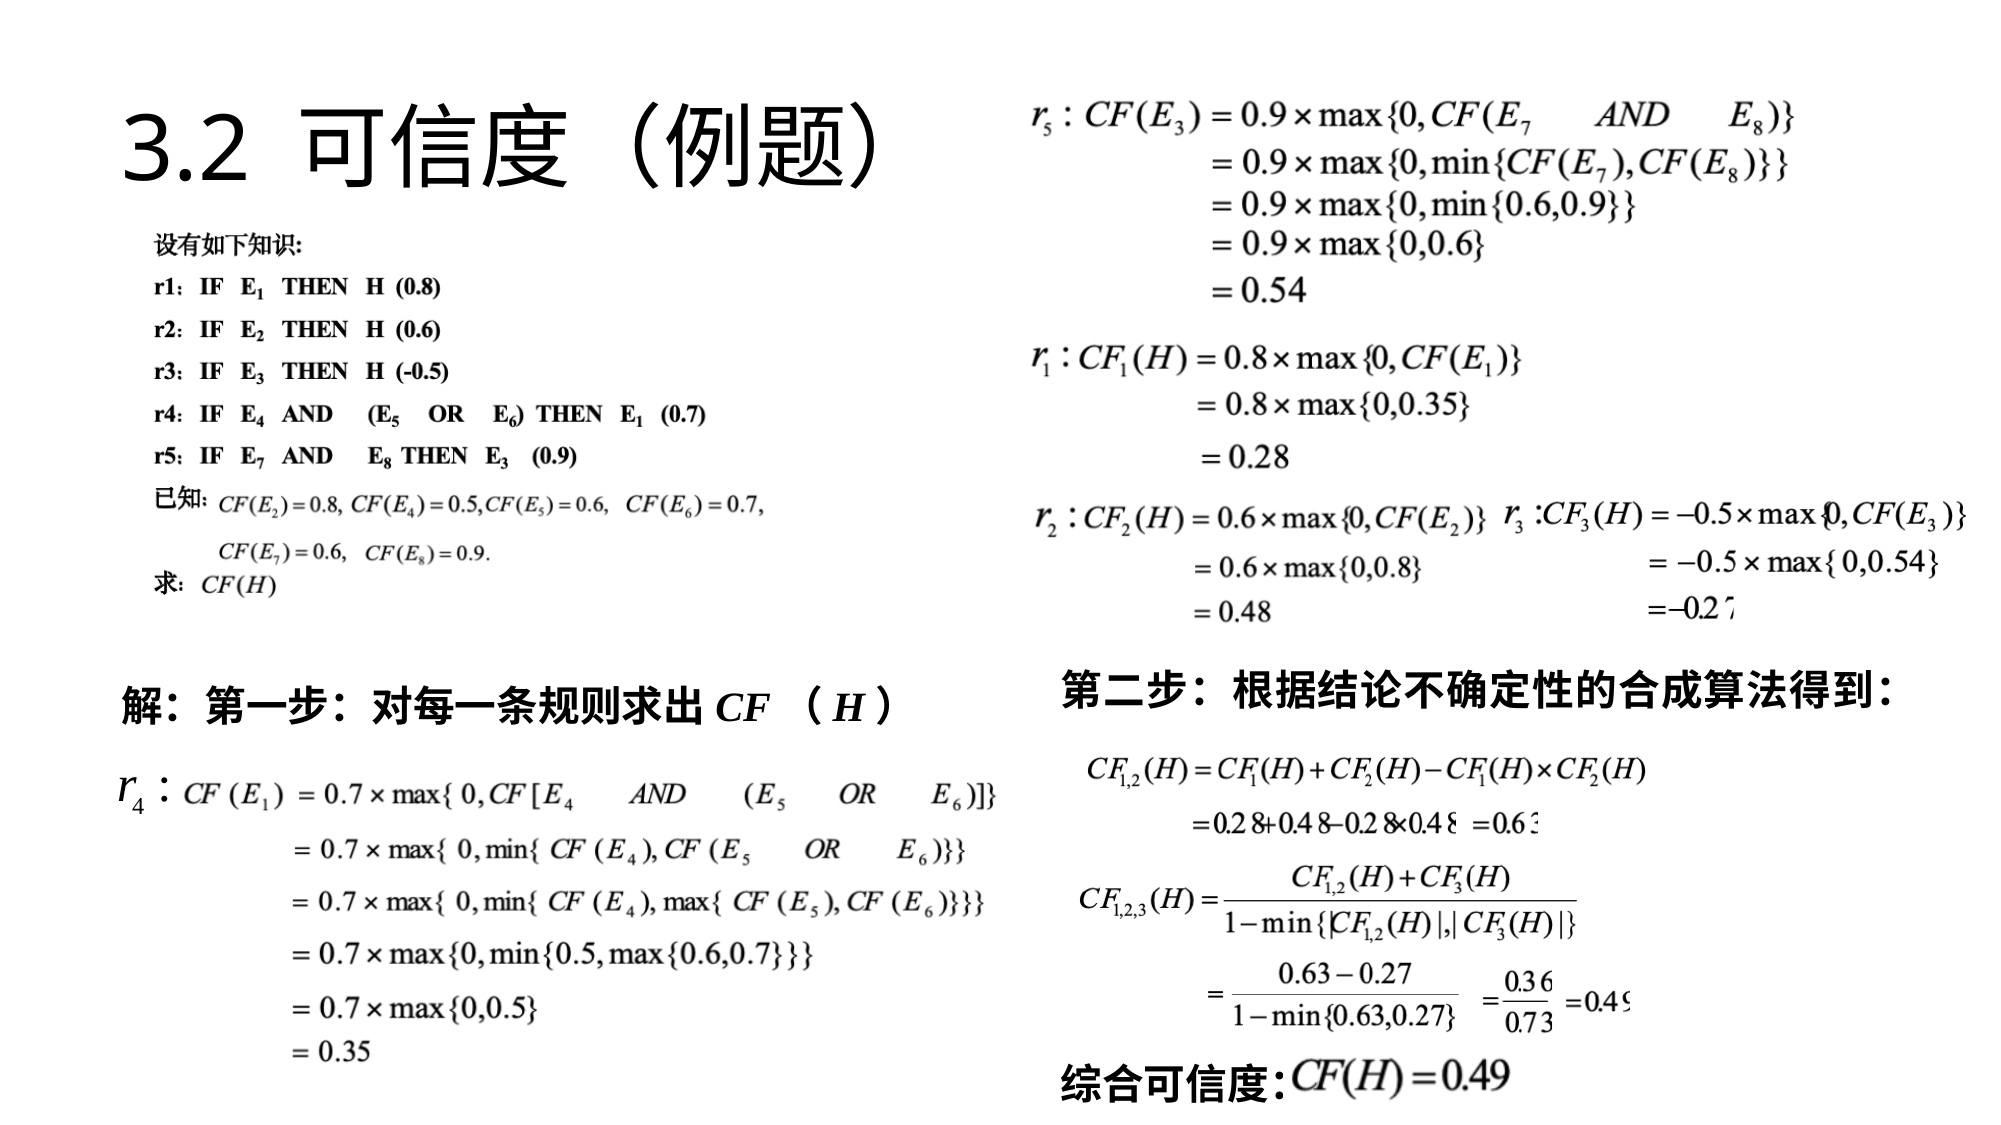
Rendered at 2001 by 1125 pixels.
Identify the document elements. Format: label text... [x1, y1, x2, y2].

text_box 解：第一步：对每一条规则求出CF（H） [106, 647, 951, 750]
picture [1016, 86, 1804, 305]
title 3.2 可信度（例题） [106, 42, 1832, 260]
picture [1028, 486, 1972, 643]
text_box 综合可信度： [1045, 1025, 1561, 1125]
picture [1069, 737, 1671, 1110]
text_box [105, 750, 1043, 1067]
text_box 第二步：根据结论不确定性的合成算法得到： [1045, 636, 1891, 787]
picture [105, 220, 796, 649]
picture [1016, 326, 1533, 482]
